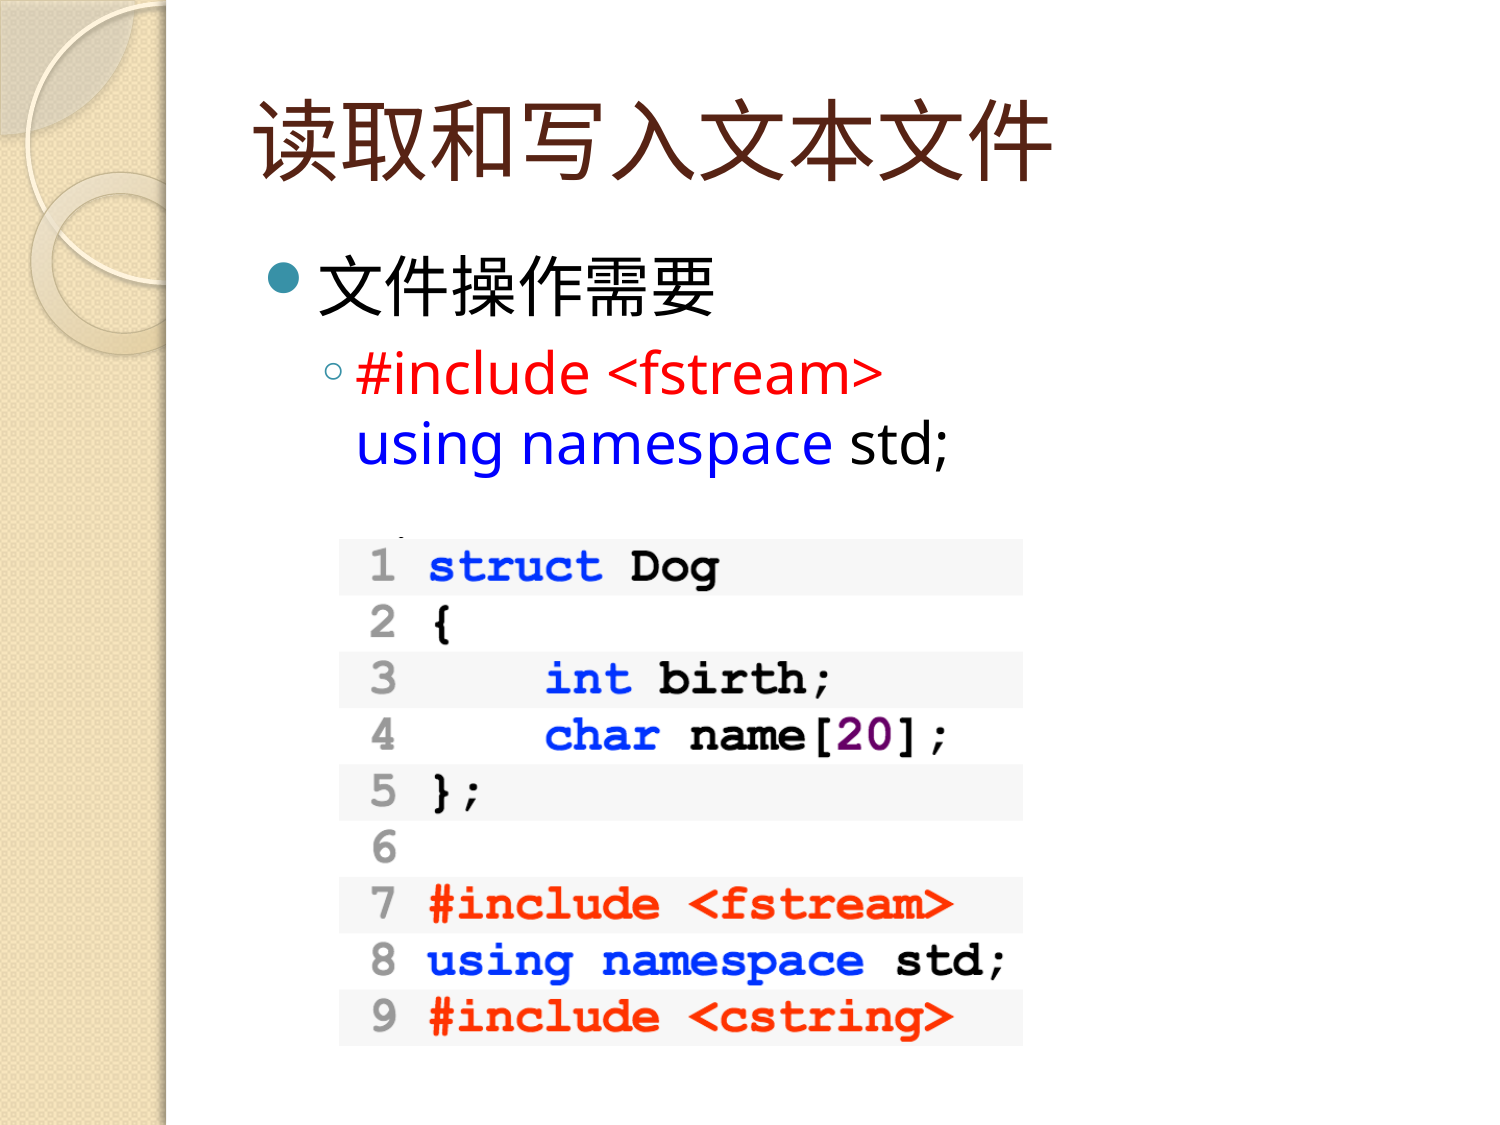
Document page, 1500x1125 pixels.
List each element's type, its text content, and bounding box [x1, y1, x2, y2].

title 读取和写入文本文件 [235, 45, 1466, 233]
list 文件操作需要 #include <fstream> using namespace std; [235, 237, 1466, 1025]
picture [337, 537, 1024, 1049]
